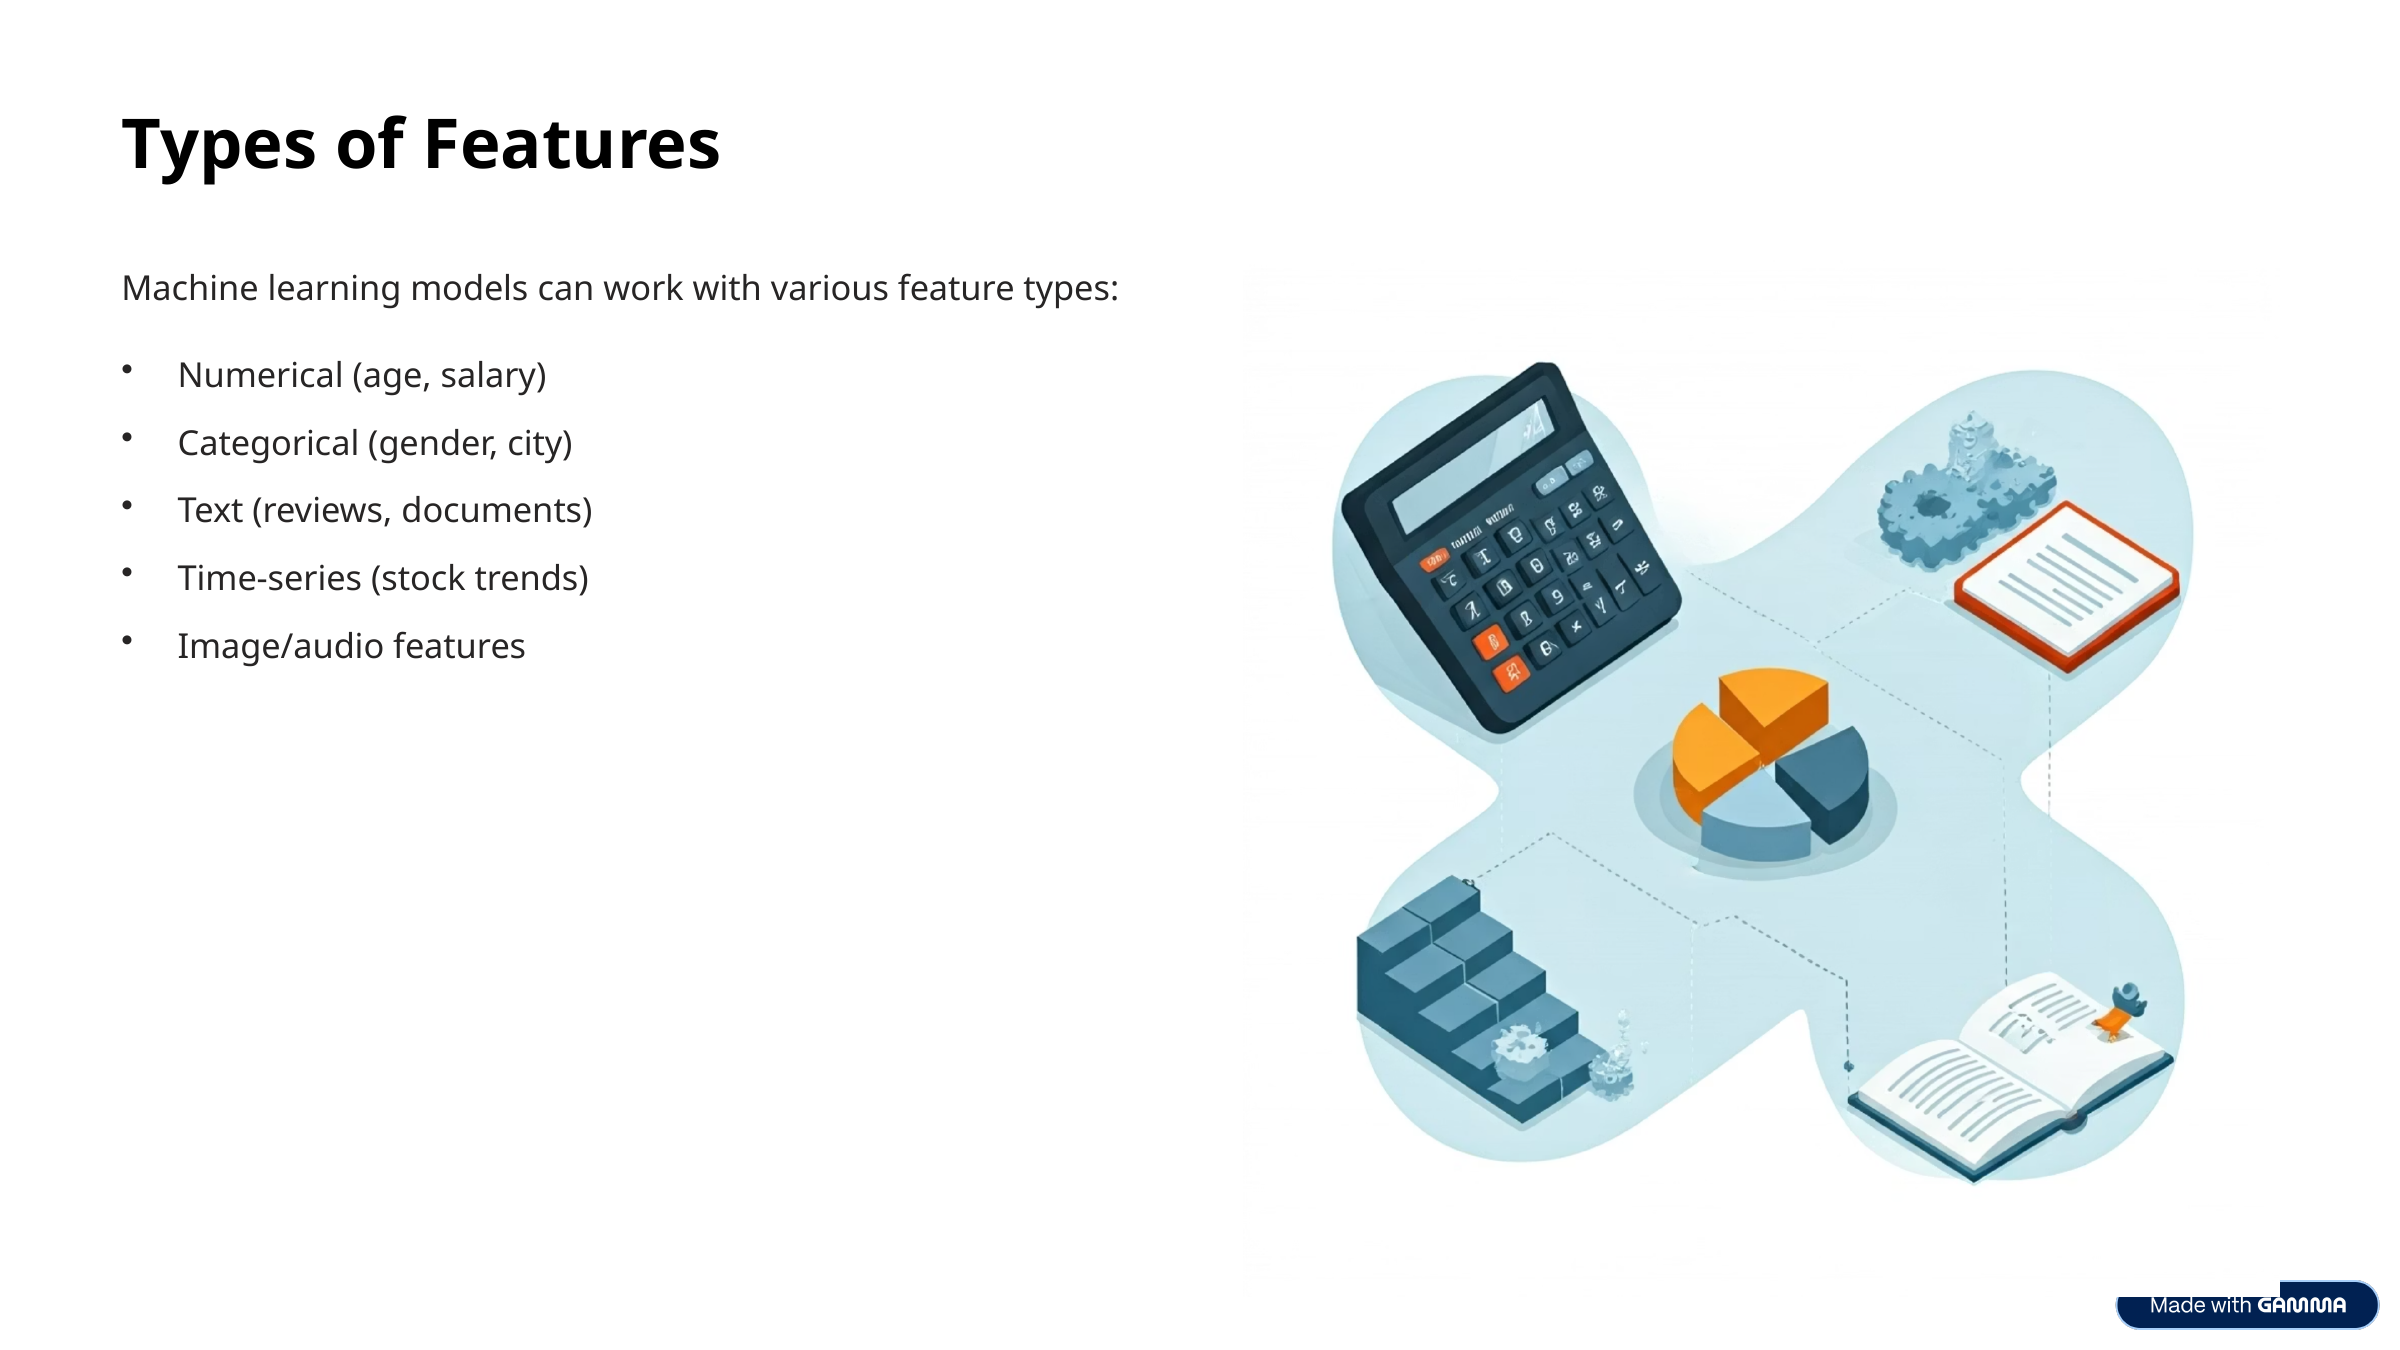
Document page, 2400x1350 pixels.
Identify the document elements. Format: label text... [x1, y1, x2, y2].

text_box Image/audio features [121, 609, 1158, 666]
text_box Numerical (age, salary) [121, 339, 1158, 395]
text_box Text (reviews, documents) [121, 474, 1158, 530]
picture [1243, 260, 2389, 1339]
text_box Categorical (gender, city) [121, 406, 1158, 463]
text_box Time-series (stock trends) [121, 542, 1158, 598]
text_box Machine learning models can work with various feature types: [121, 252, 1158, 308]
text_box Types of Features [121, 95, 816, 183]
